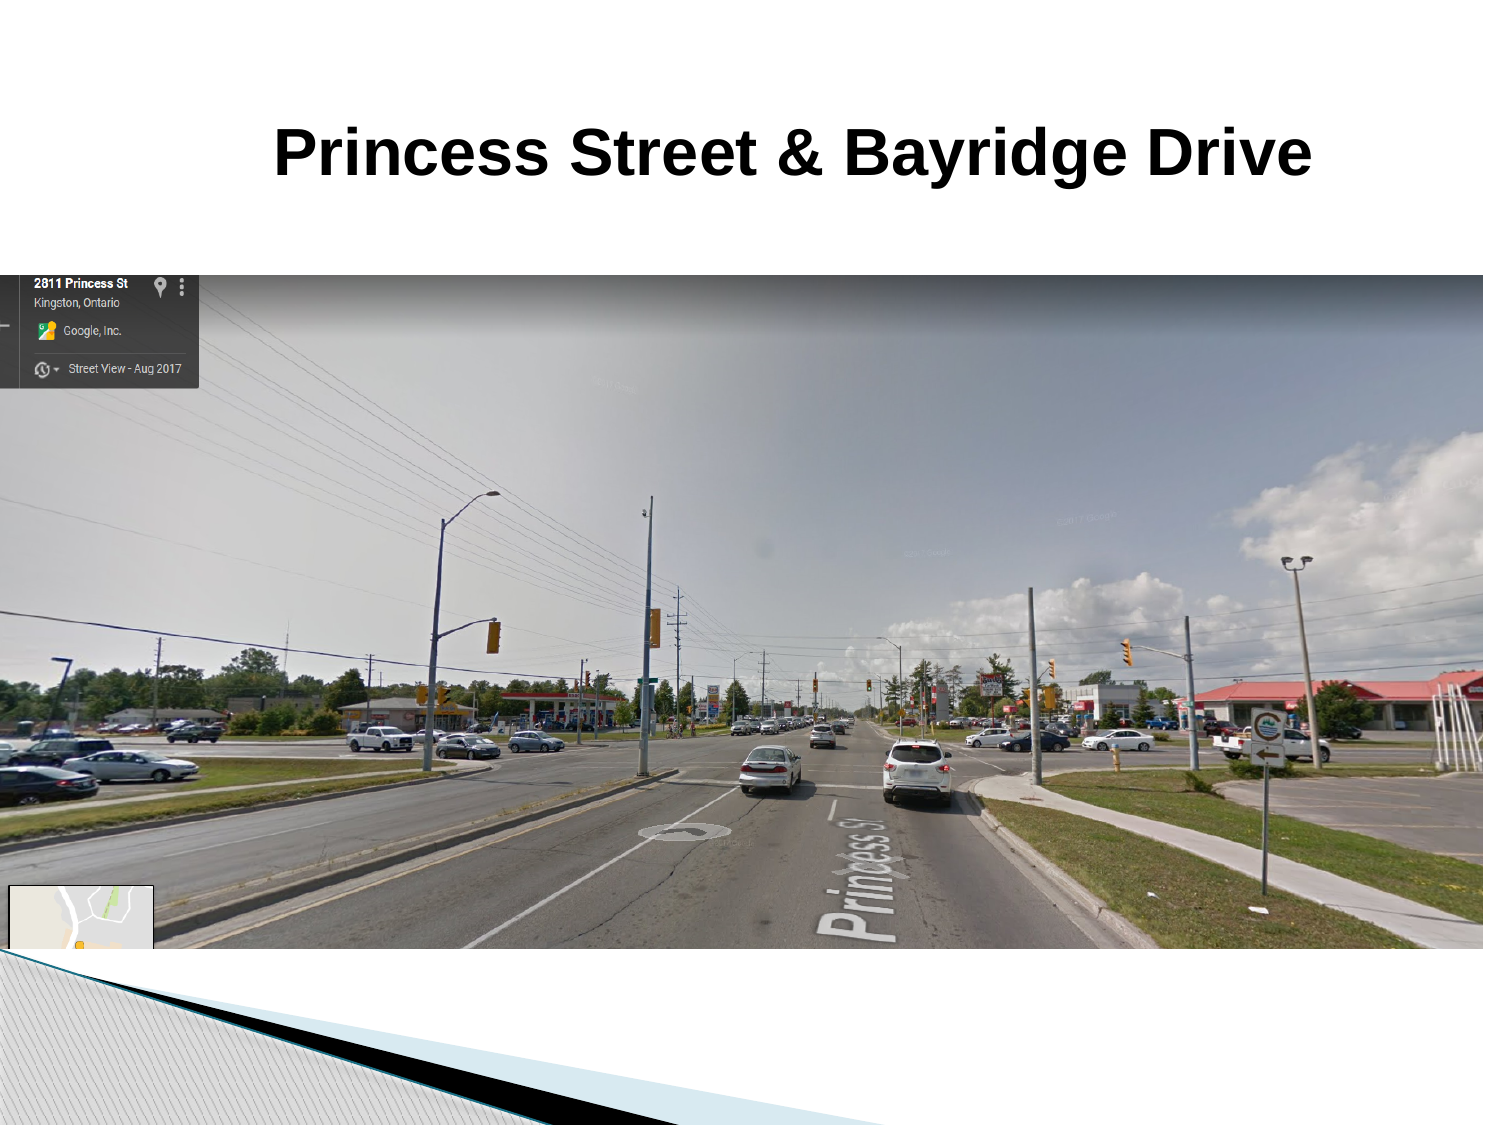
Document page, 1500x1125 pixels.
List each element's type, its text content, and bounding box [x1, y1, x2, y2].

picture [0, 275, 1483, 949]
text_box Princess Street & Bayridge Drive [258, 101, 1330, 197]
